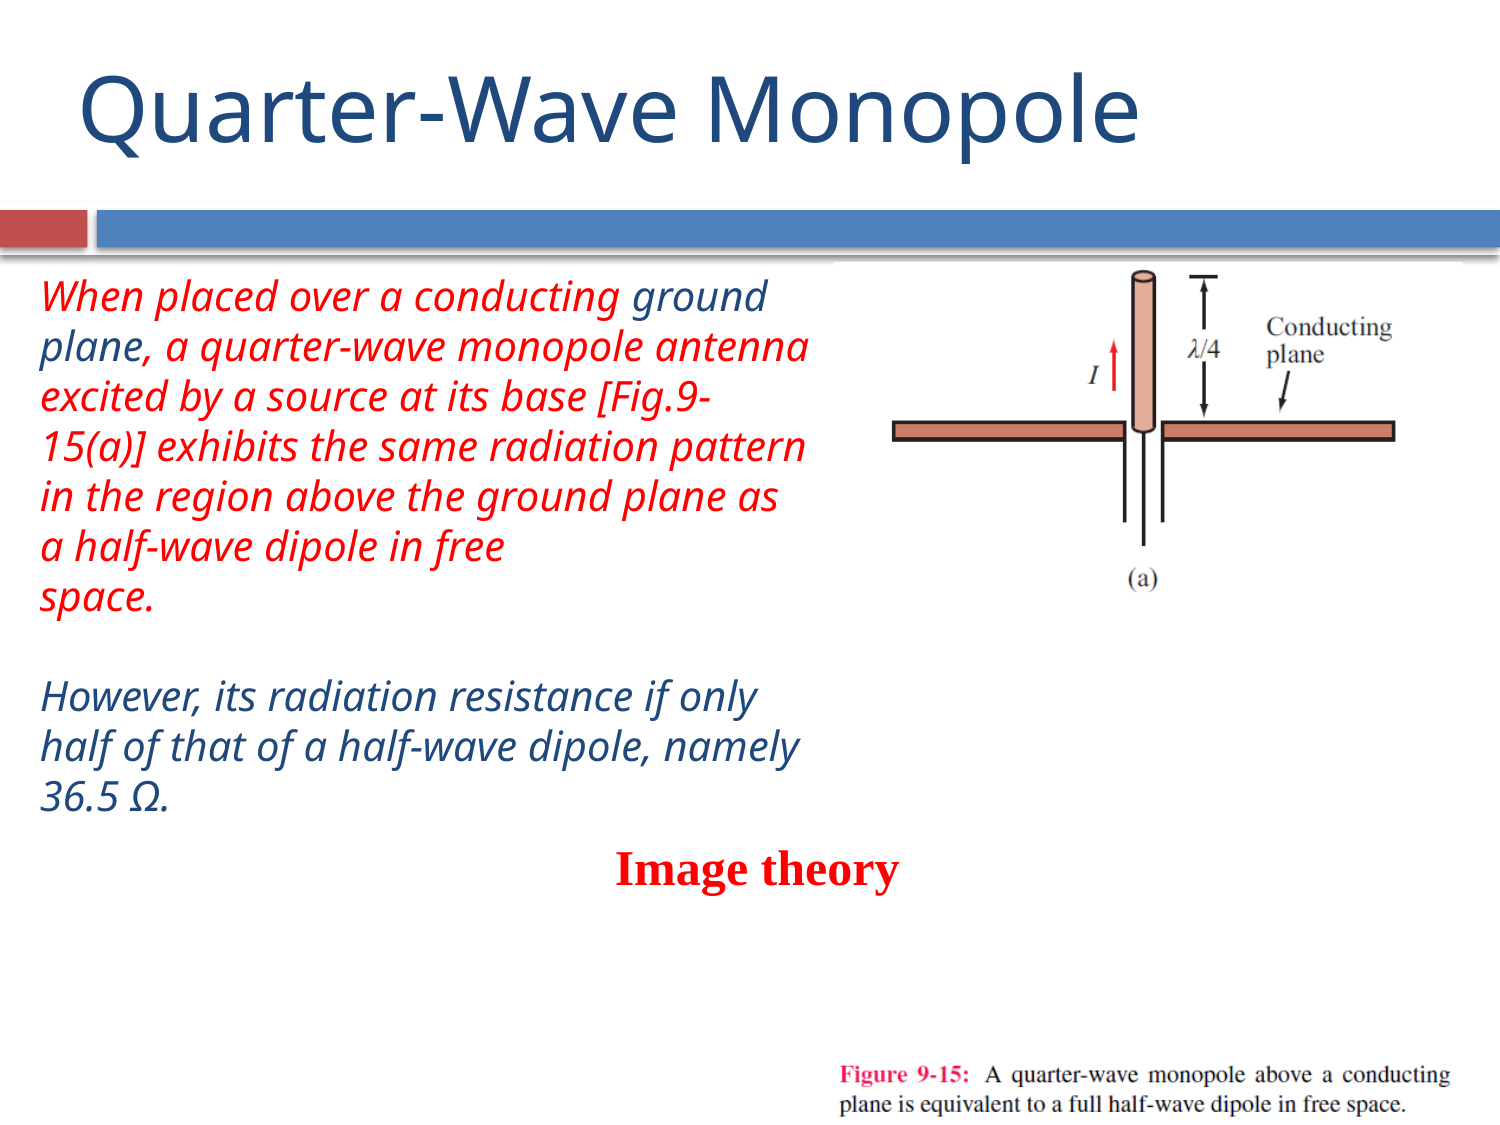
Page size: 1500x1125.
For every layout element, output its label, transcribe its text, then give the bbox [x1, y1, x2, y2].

title Quarter-Wave Monopole [62, 24, 1400, 188]
text_box Image theory [600, 827, 828, 903]
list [833, 262, 1463, 1125]
text_box When placed over a conducting ground plane, a quarter-wave monopole antenna excited by a source at its base [Fig.9-15(a)] exhibits the same radiation pattern in the region above the ground plane as a half-wave dipole in free space. However, its radiation resistance if only half of that of a half-wave dipole, namely 36.5 Ω. [24, 262, 825, 828]
